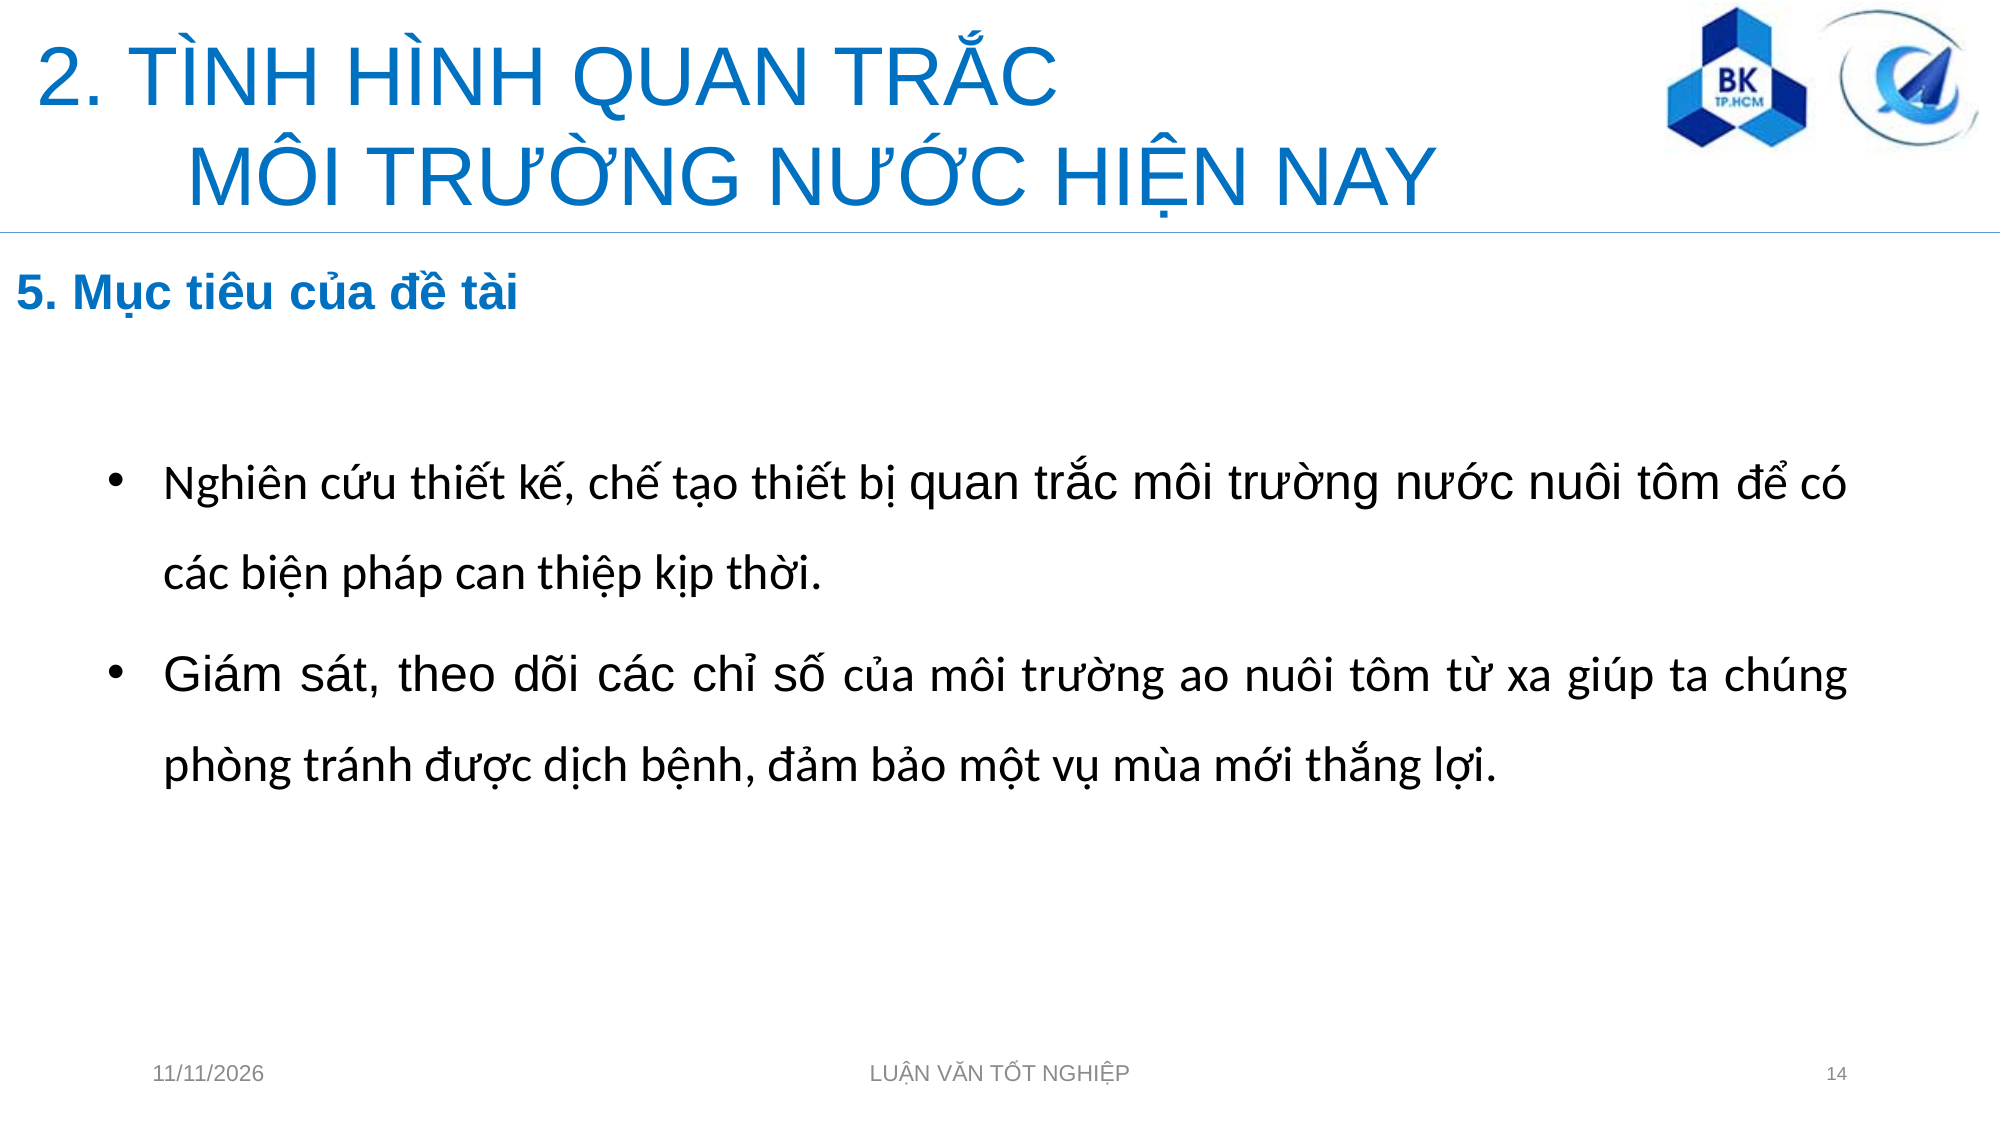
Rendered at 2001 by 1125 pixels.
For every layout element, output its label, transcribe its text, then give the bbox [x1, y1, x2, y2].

picture [1665, 2, 1979, 159]
slide_number 14 [1412, 1042, 1863, 1103]
text_box 2. TÌNH HÌNH QUAN TRẮC MÔI TRƯỜNG NƯỚC HIỆN NAY [21, 15, 1932, 230]
text_box Nghiên cứu thiết kế, chế tạo thiết bị quan trắc môi trường nước nuôi tôm để có các biện pháp can thiệp kịp thời. Giám sát, theo dõi các chỉ số của môi trường ao nuôi tôm từ xa giúp ta chúng phòng tránh được dịch bệnh, đảm bảo một vụ mùa mới thắng lợi. [93, 411, 1863, 800]
footer LUẬN VĂN TỐT NGHIỆP [662, 1042, 1338, 1103]
slide_number 02-Jul-19 [137, 1042, 588, 1103]
text_box 5. Mục tiêu của đề tài [2, 251, 536, 327]
